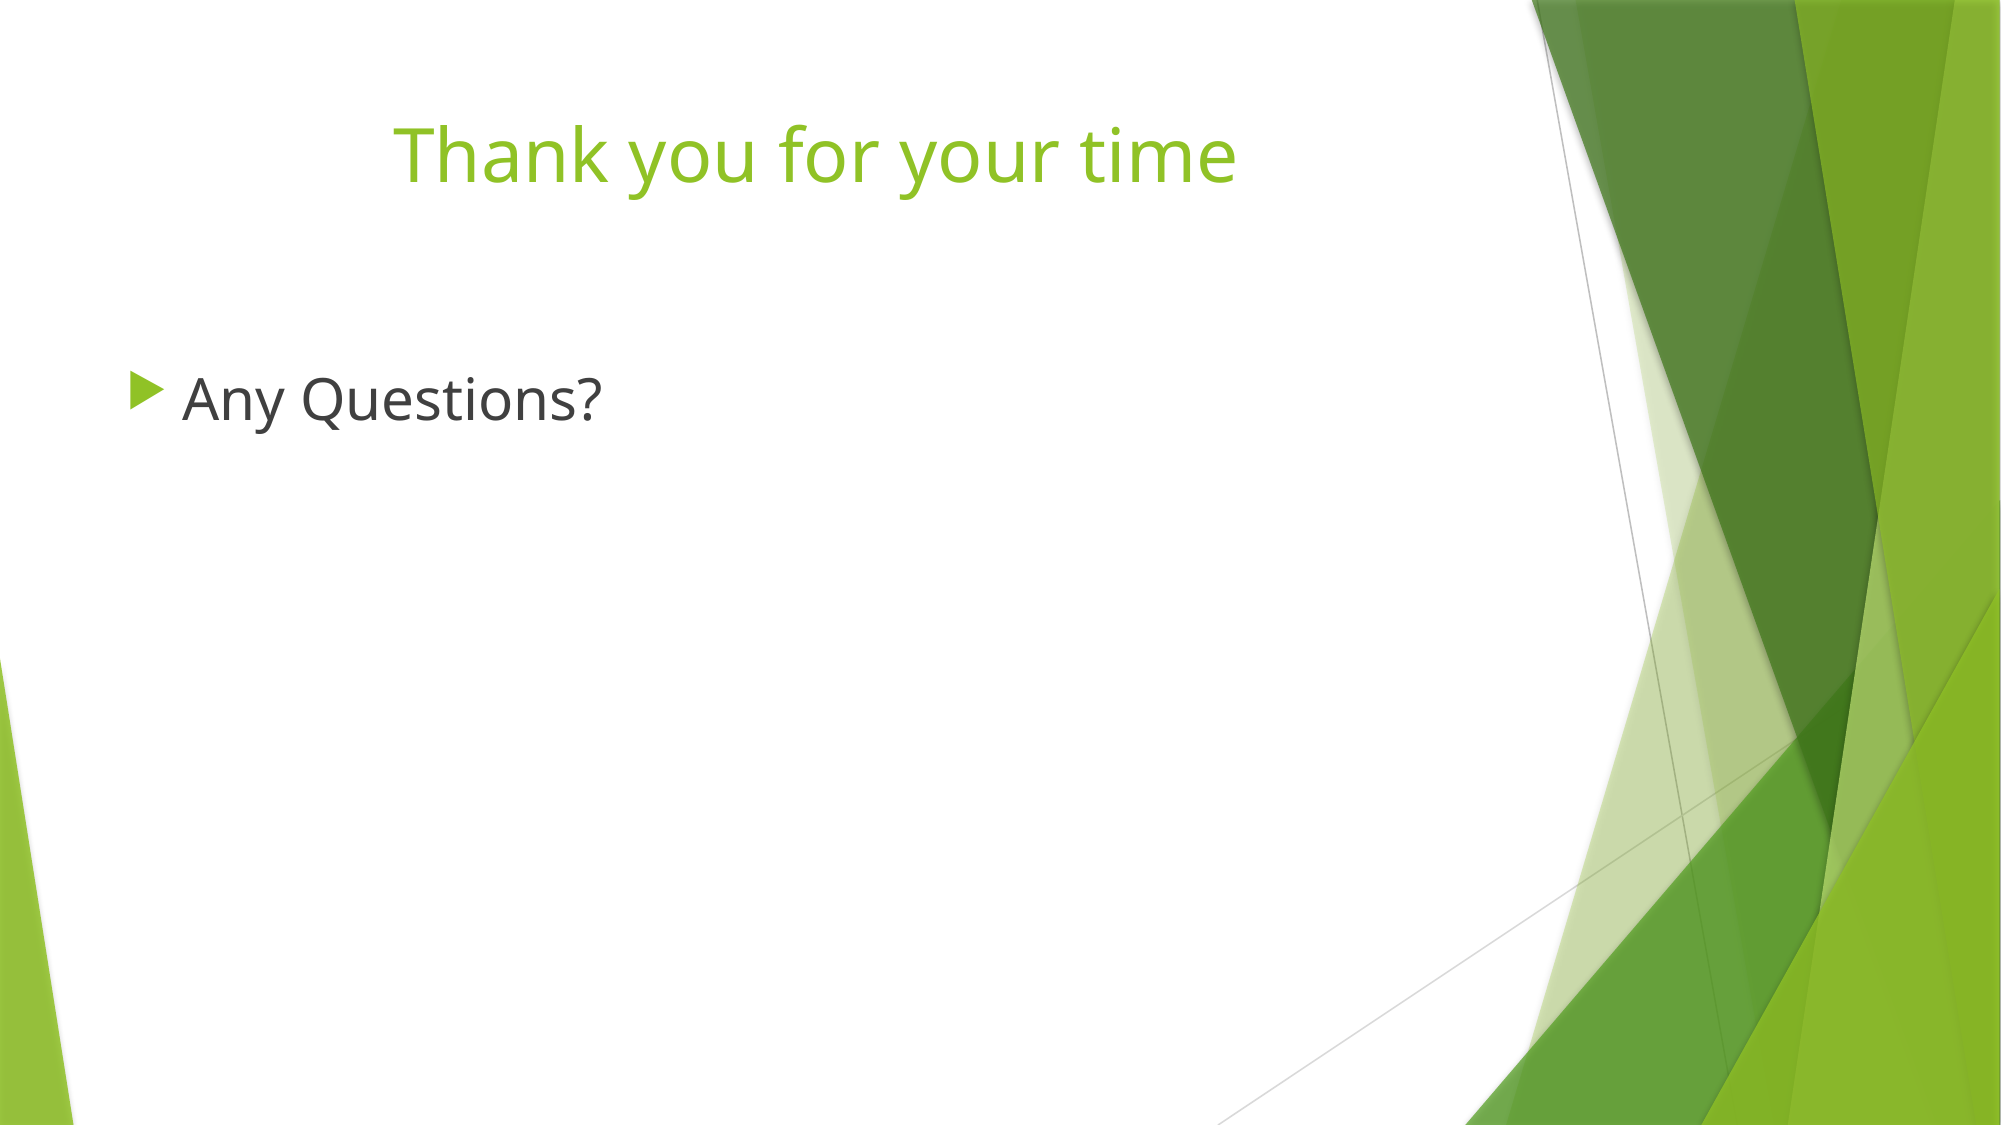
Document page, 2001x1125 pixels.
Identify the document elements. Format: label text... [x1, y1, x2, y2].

title Thank you for your time [111, 99, 1522, 317]
list Any Questions? [111, 354, 1522, 992]
